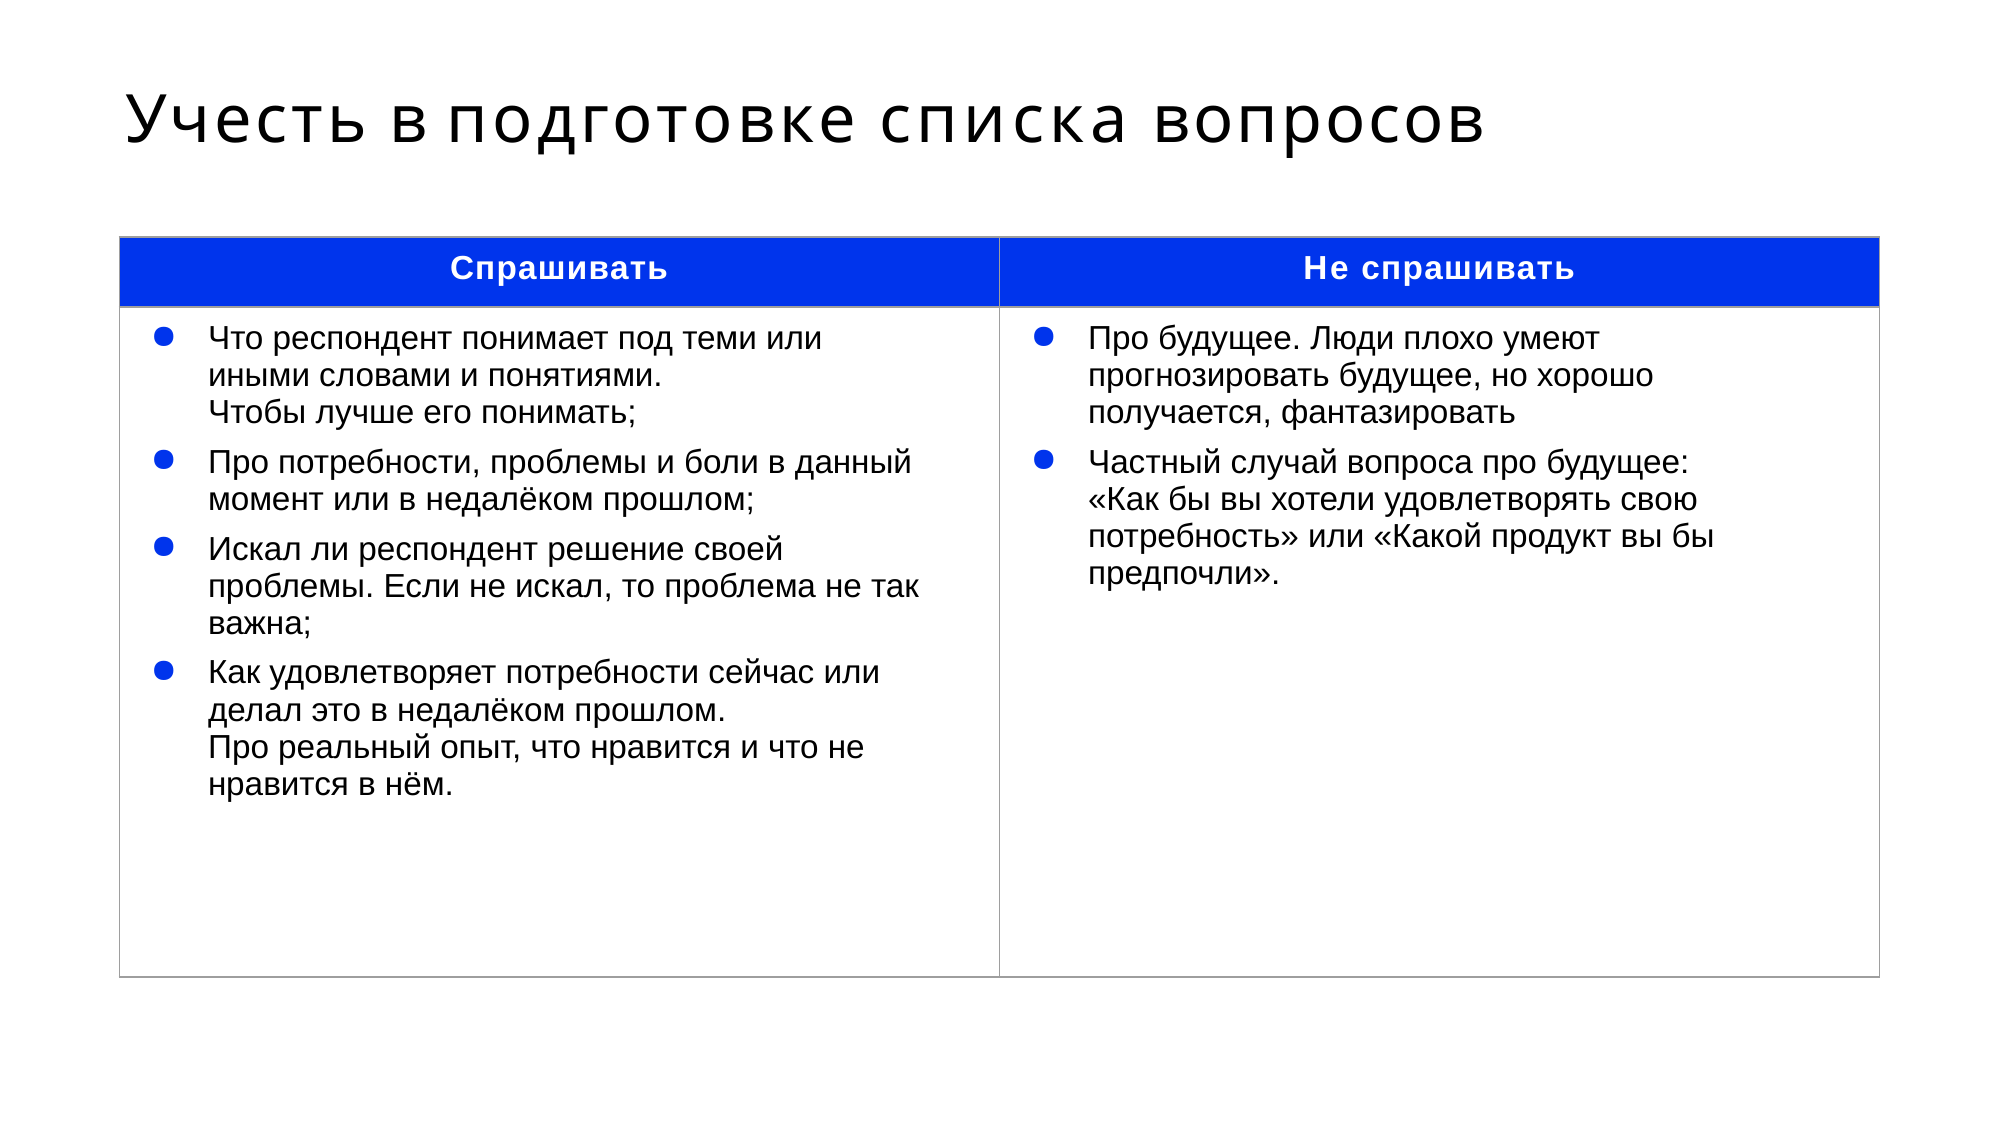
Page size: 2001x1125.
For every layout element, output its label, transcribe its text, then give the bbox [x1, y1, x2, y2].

title Учесть в подготовке списка вопросов [119, 19, 1845, 210]
table_header Спрашивать [120, 238, 999, 306]
table_cell Что респондент понимает под теми или иными словами и понятиями. Чтобы лучше его понимать; Про потребности, проблемы и боли в данный момент или в недалёком прошлом; Искал ли респондент решение своей проблемы. Если не искал, то проблема не так важна; Как удовлетворяет потребности сейчас или делал это в недалёком прошлом. Про реальный опыт, что нравится и что не нравится в нём. [120, 308, 999, 976]
table_header Не спрашивать [1000, 238, 1879, 306]
table_cell Про будущее. Люди плохо умеют прогнозировать будущее, но хорошо получается, фантазировать Частный случай вопроса про будущее: «Как бы вы хотели удовлетворять свою потребность» или «Какой продукт вы бы предпочли». [1000, 308, 1879, 976]
